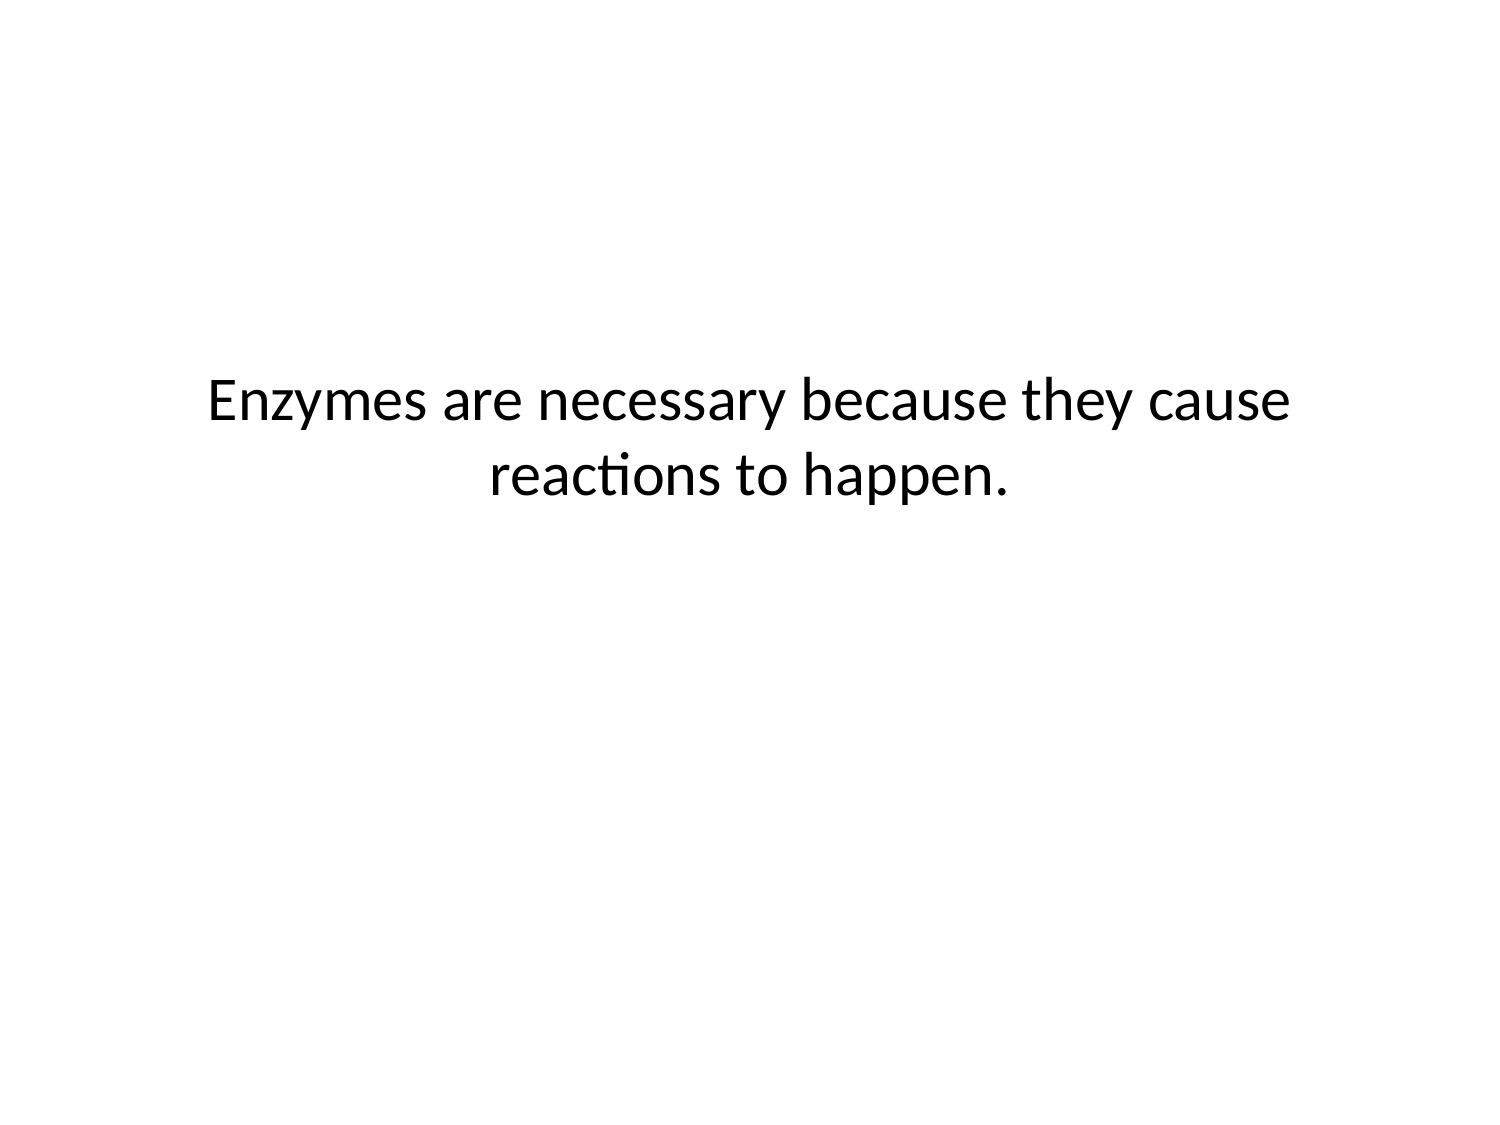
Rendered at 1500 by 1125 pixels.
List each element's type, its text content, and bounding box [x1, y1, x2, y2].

title Enzymes are necessary because they cause reactions to happen. [112, 349, 1388, 591]
